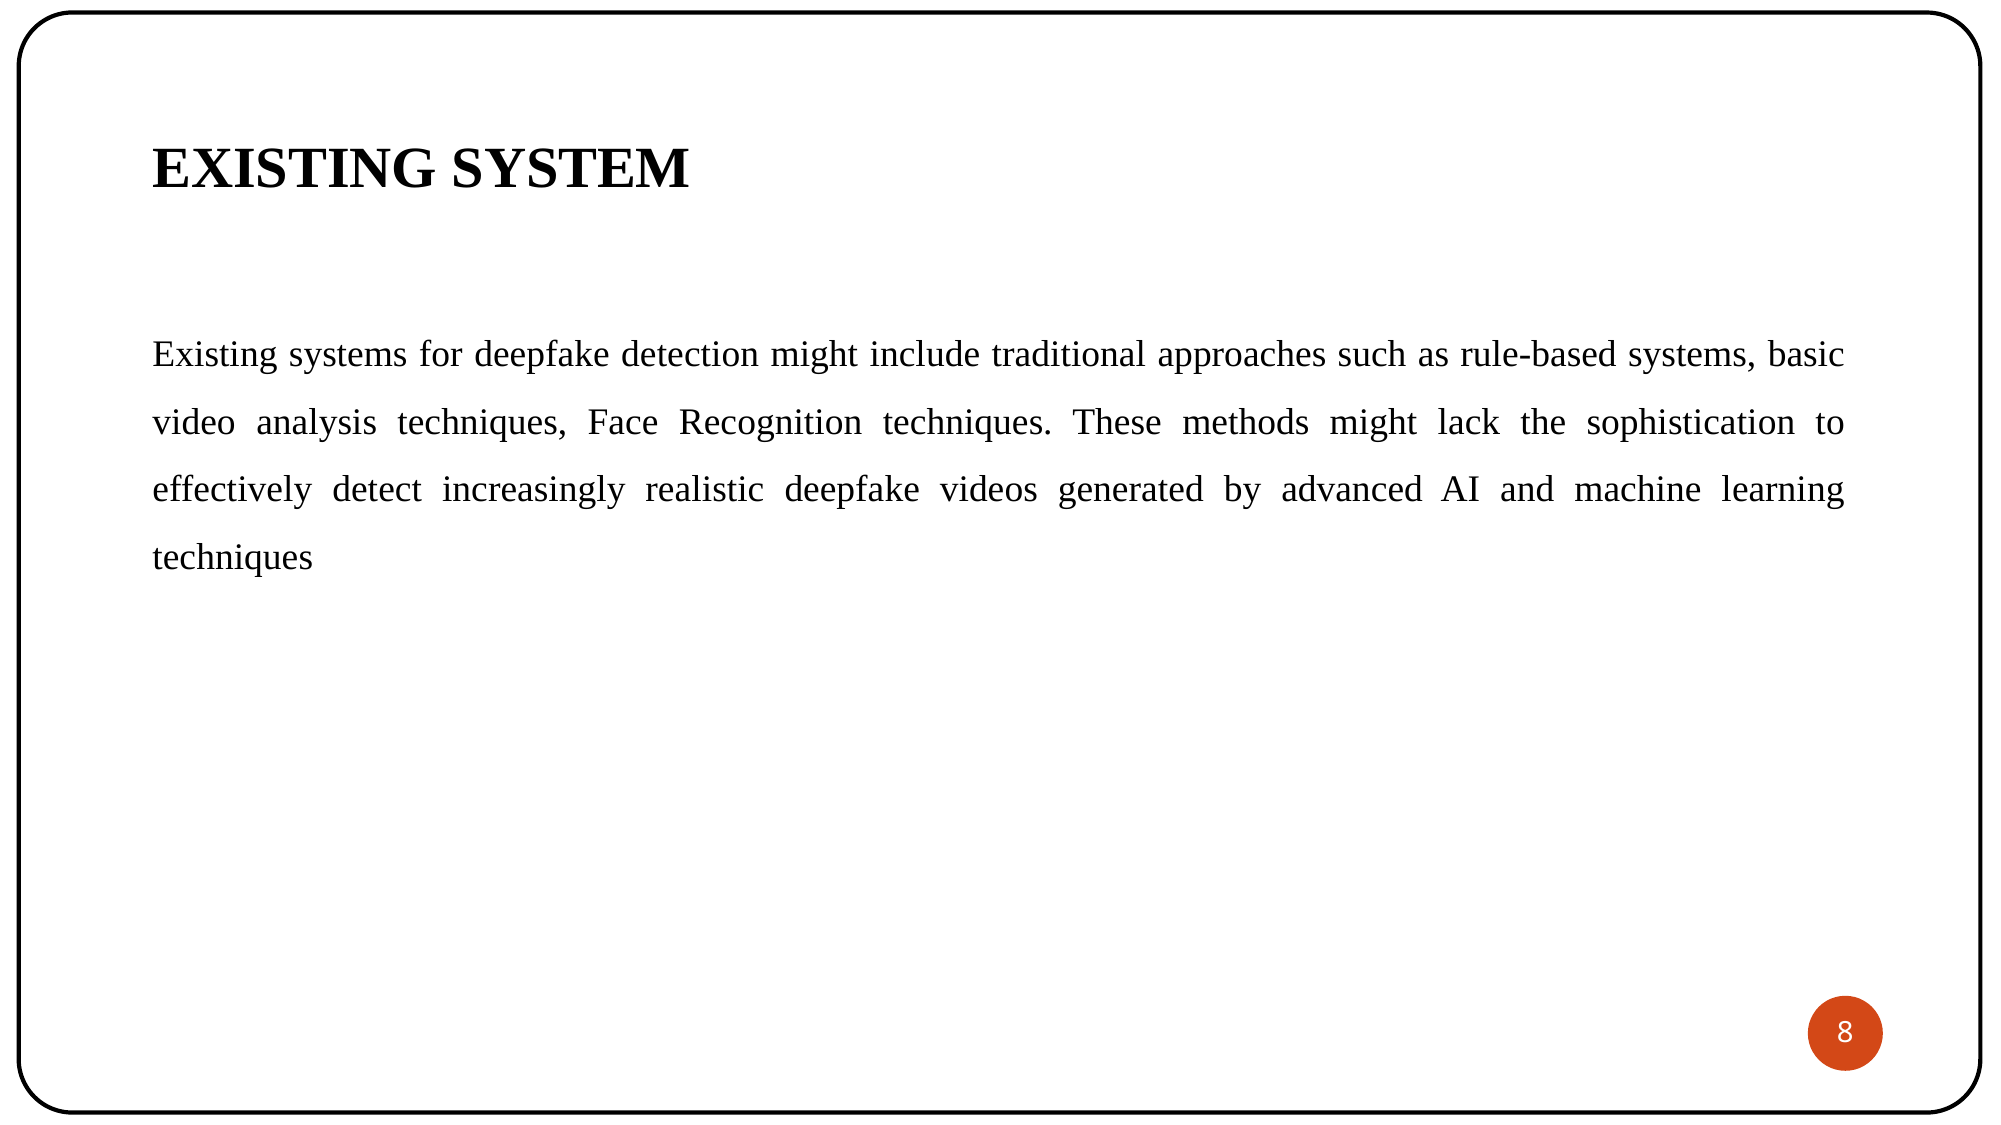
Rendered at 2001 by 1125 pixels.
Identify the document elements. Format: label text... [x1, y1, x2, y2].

text_box [18, 12, 1981, 1113]
text_box 8 [1807, 995, 1883, 1071]
